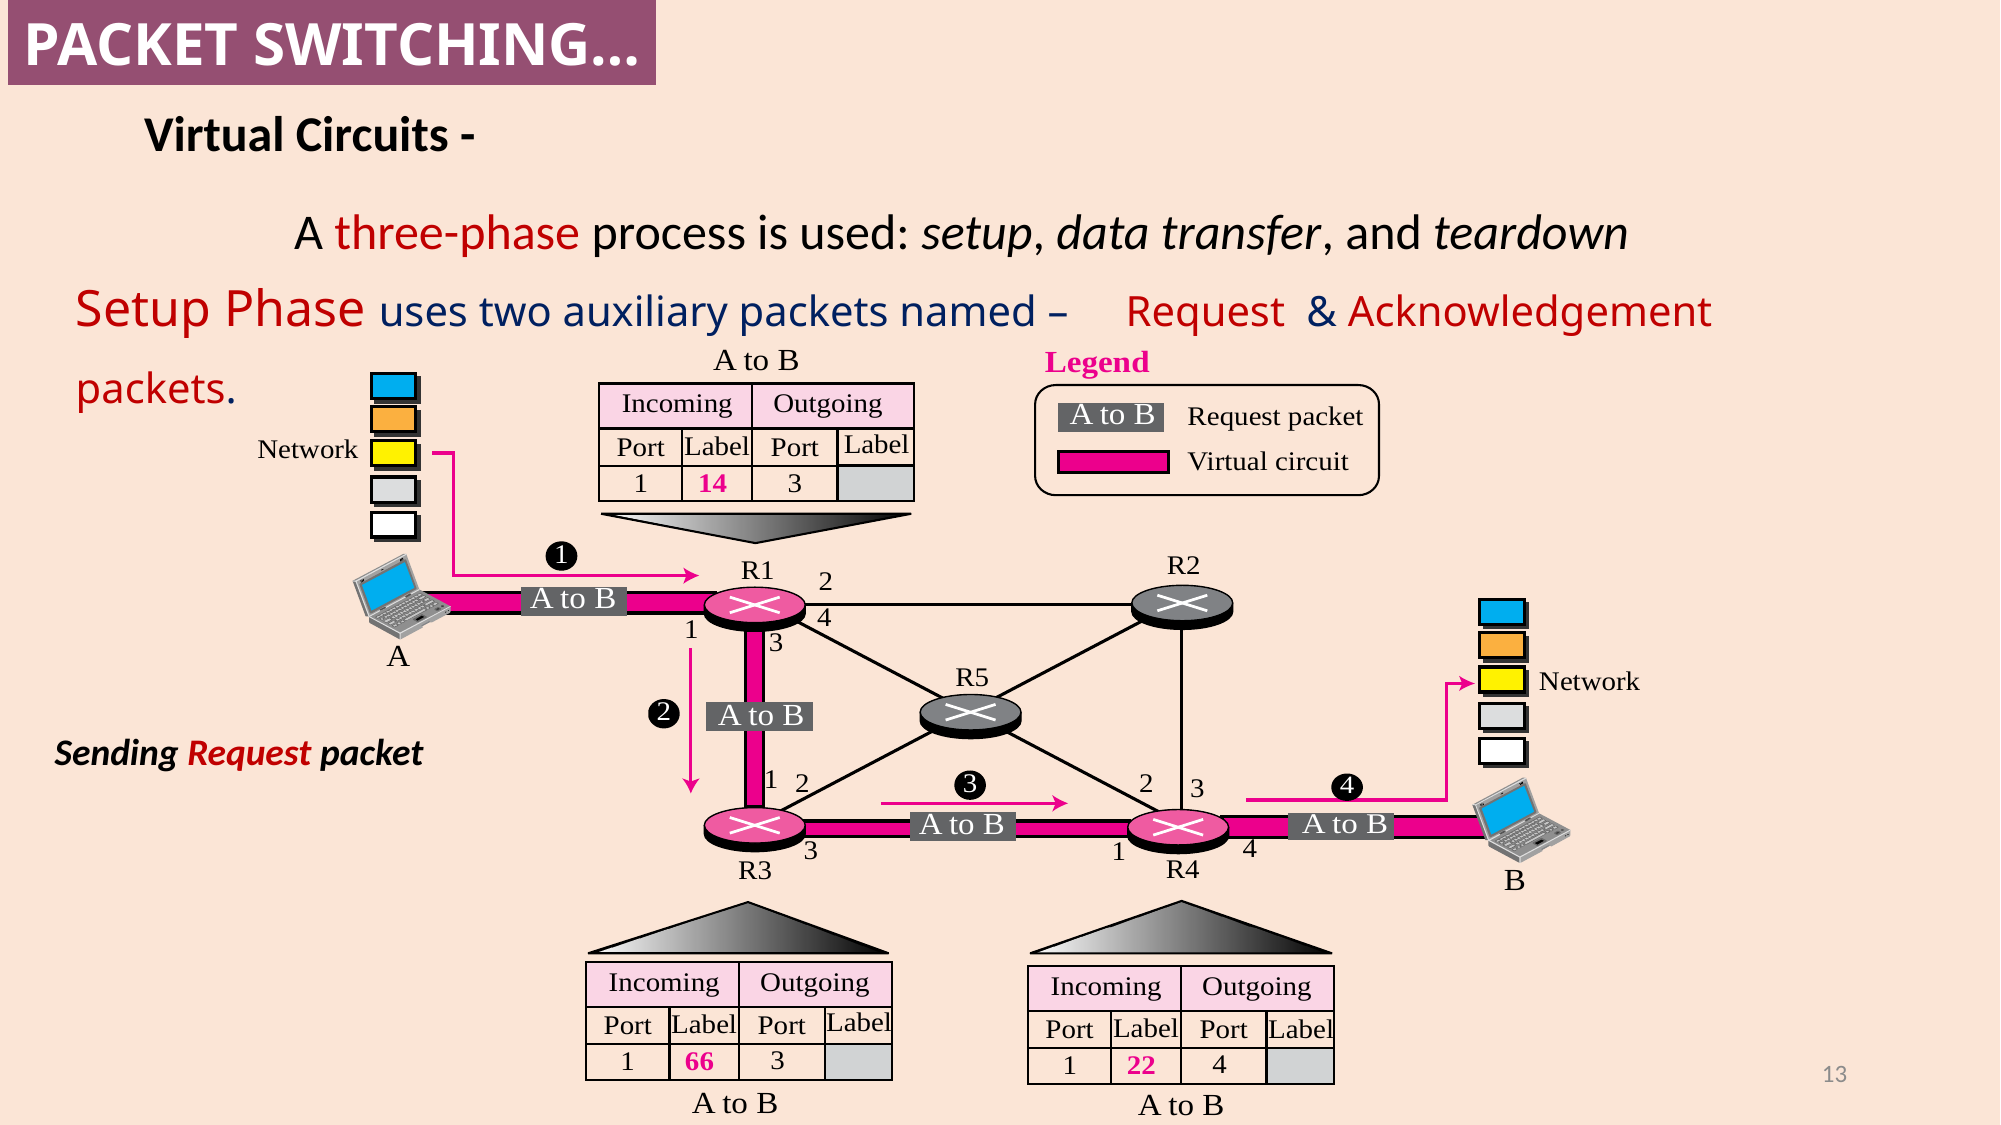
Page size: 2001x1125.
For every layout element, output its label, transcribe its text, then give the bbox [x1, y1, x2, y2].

text_box Sending Request packet [39, 720, 250, 781]
slide_number 13 [1646, 1042, 1863, 1103]
text_box PACKET SWITCHING… [8, 0, 656, 85]
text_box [255, 344, 1641, 1125]
text_box Setup Phase uses two auxiliary packets named – Request & Acknowledgement packets. [60, 239, 1824, 419]
text_box Virtual Circuits - A three-phase process is used: setup, data transfer, and teardown [129, 85, 1846, 272]
